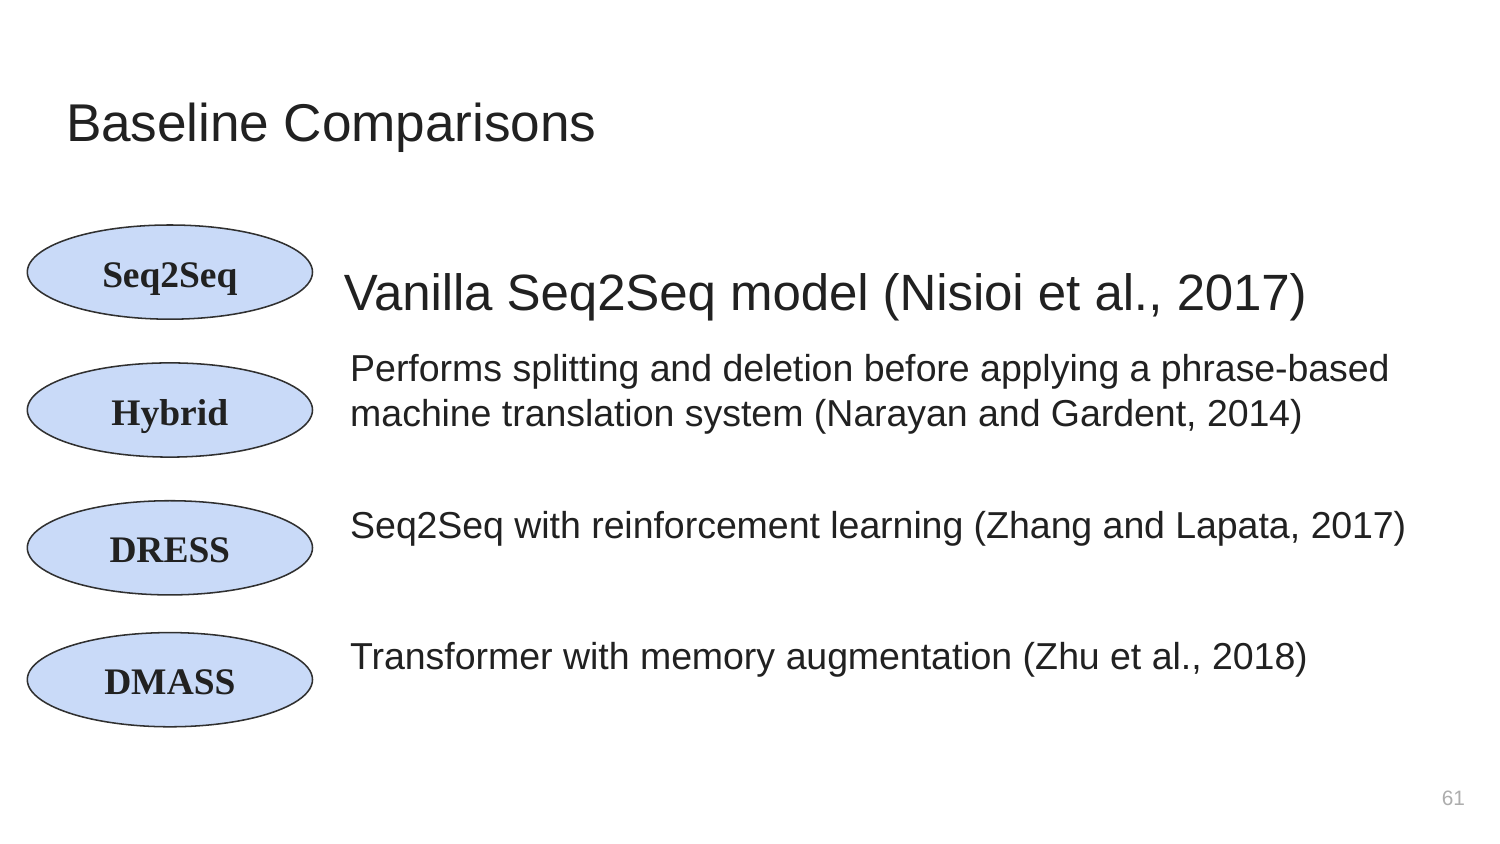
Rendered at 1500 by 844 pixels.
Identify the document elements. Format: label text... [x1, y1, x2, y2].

text_box Performs splitting and deletion before applying a phrase-based machine translation system (Narayan and Gardent, 2014) [335, 343, 1492, 489]
text_box Transformer with memory augmentation (Zhu et al., 2018) [335, 632, 1492, 777]
text_box Seq2Seq with reinforcement learning (Zhang and Lapata, 2017) [335, 501, 1492, 595]
text_box DMASS [27, 632, 313, 727]
text_box Hybrid [27, 362, 313, 458]
text_box Seq2Seq [27, 225, 313, 320]
text_box DRESS [27, 500, 313, 595]
title Baseline Comparisons [51, 72, 1449, 167]
slide_number ‹#› [1389, 764, 1480, 830]
list Vanilla Seq2Seq model (Nisioi et al., 2017) [344, 259, 1500, 325]
